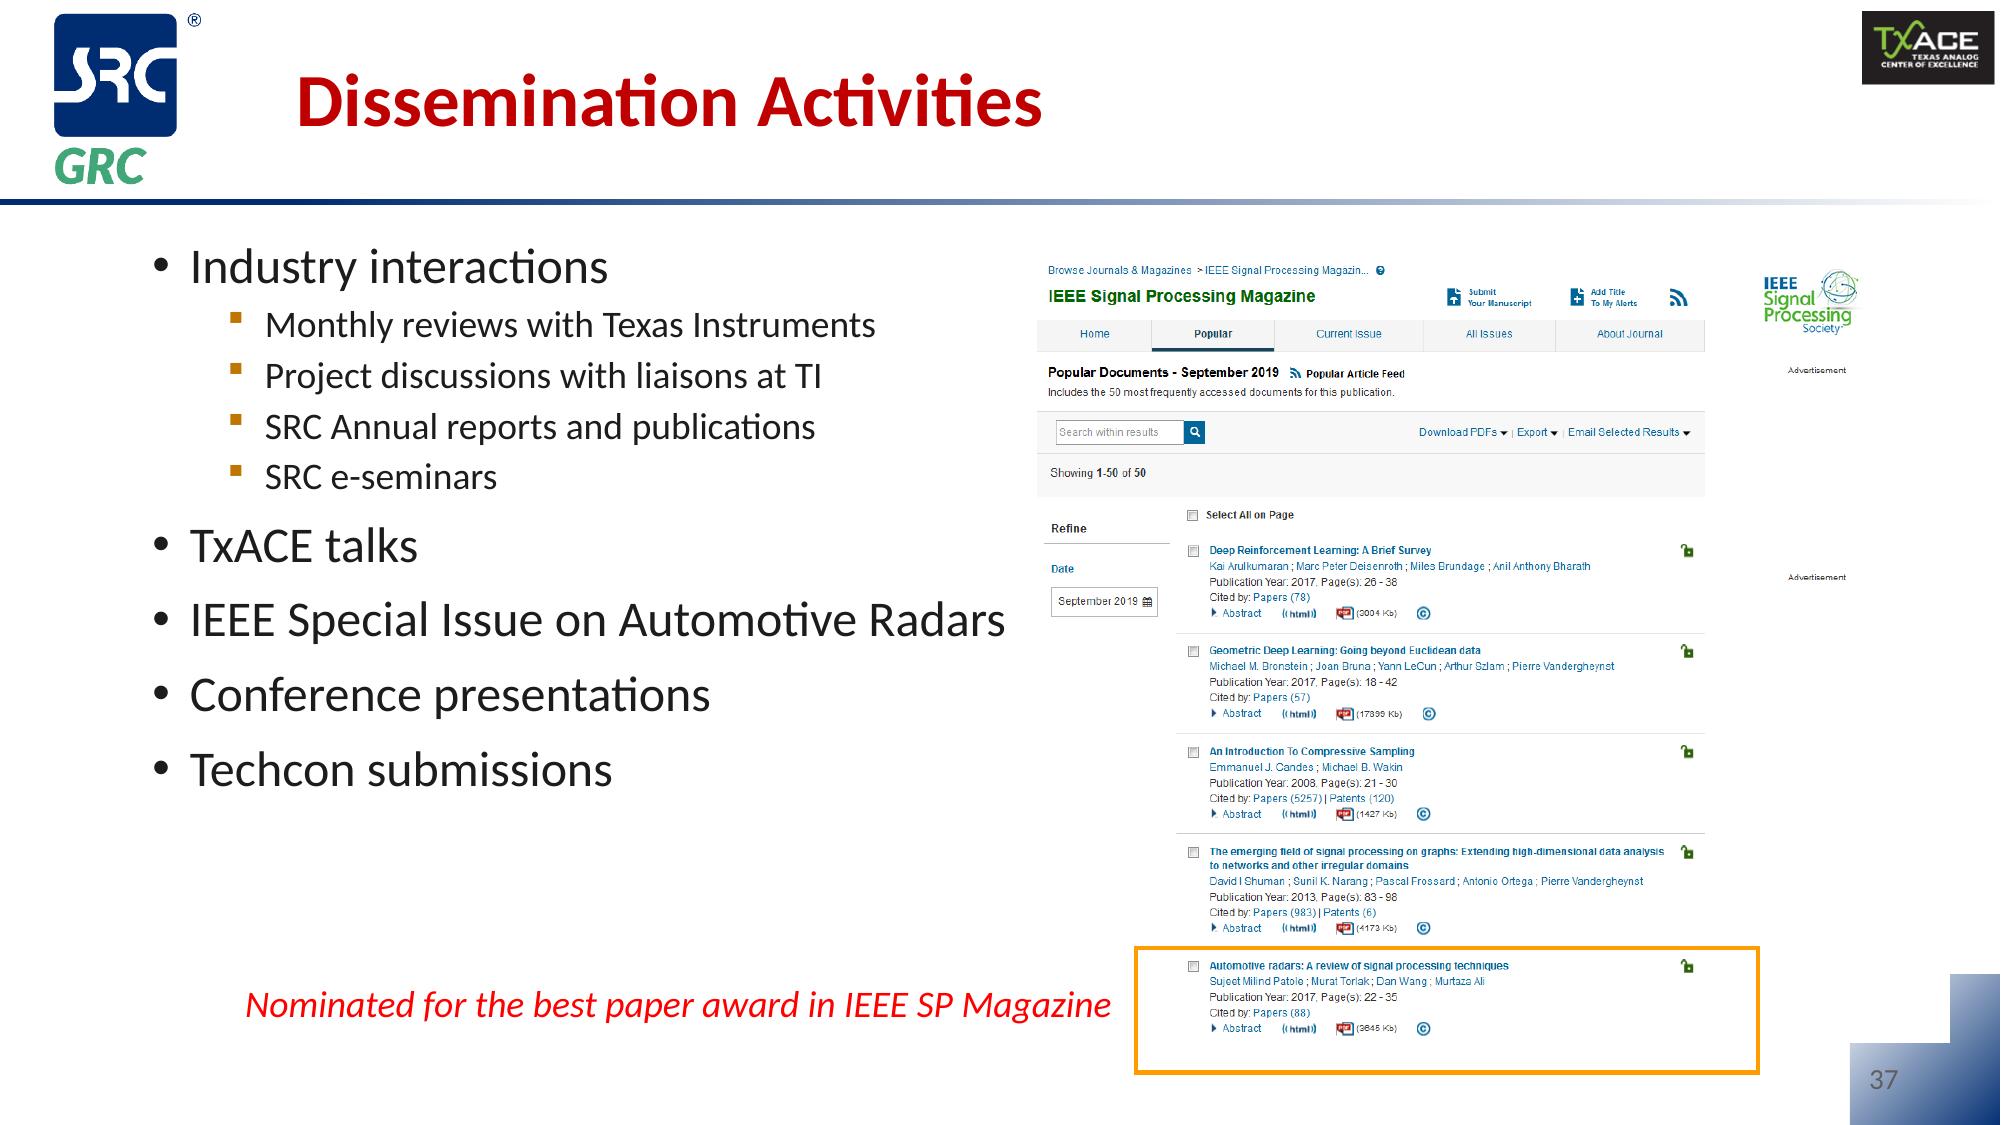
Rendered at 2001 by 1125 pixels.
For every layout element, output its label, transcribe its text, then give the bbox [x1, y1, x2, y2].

picture [40, 0, 235, 198]
text_box Nominated for the best paper award in IEEE SP Magazine [230, 972, 1037, 1032]
list Industry interactions Monthly reviews with Texas Instruments Project discussions with liaisons at TI SRC Annual reports and publications SRC e-seminars TxACE talks IEEE Special Issue on Automotive Radars Conference presentations Techcon submissions [137, 233, 1863, 1023]
picture [1862, 11, 1995, 85]
title Dissemination Activities [281, 23, 1863, 183]
picture [1037, 257, 1950, 1043]
text_box [1135, 1043, 1759, 1074]
slide_number 37 [1831, 1043, 1914, 1103]
